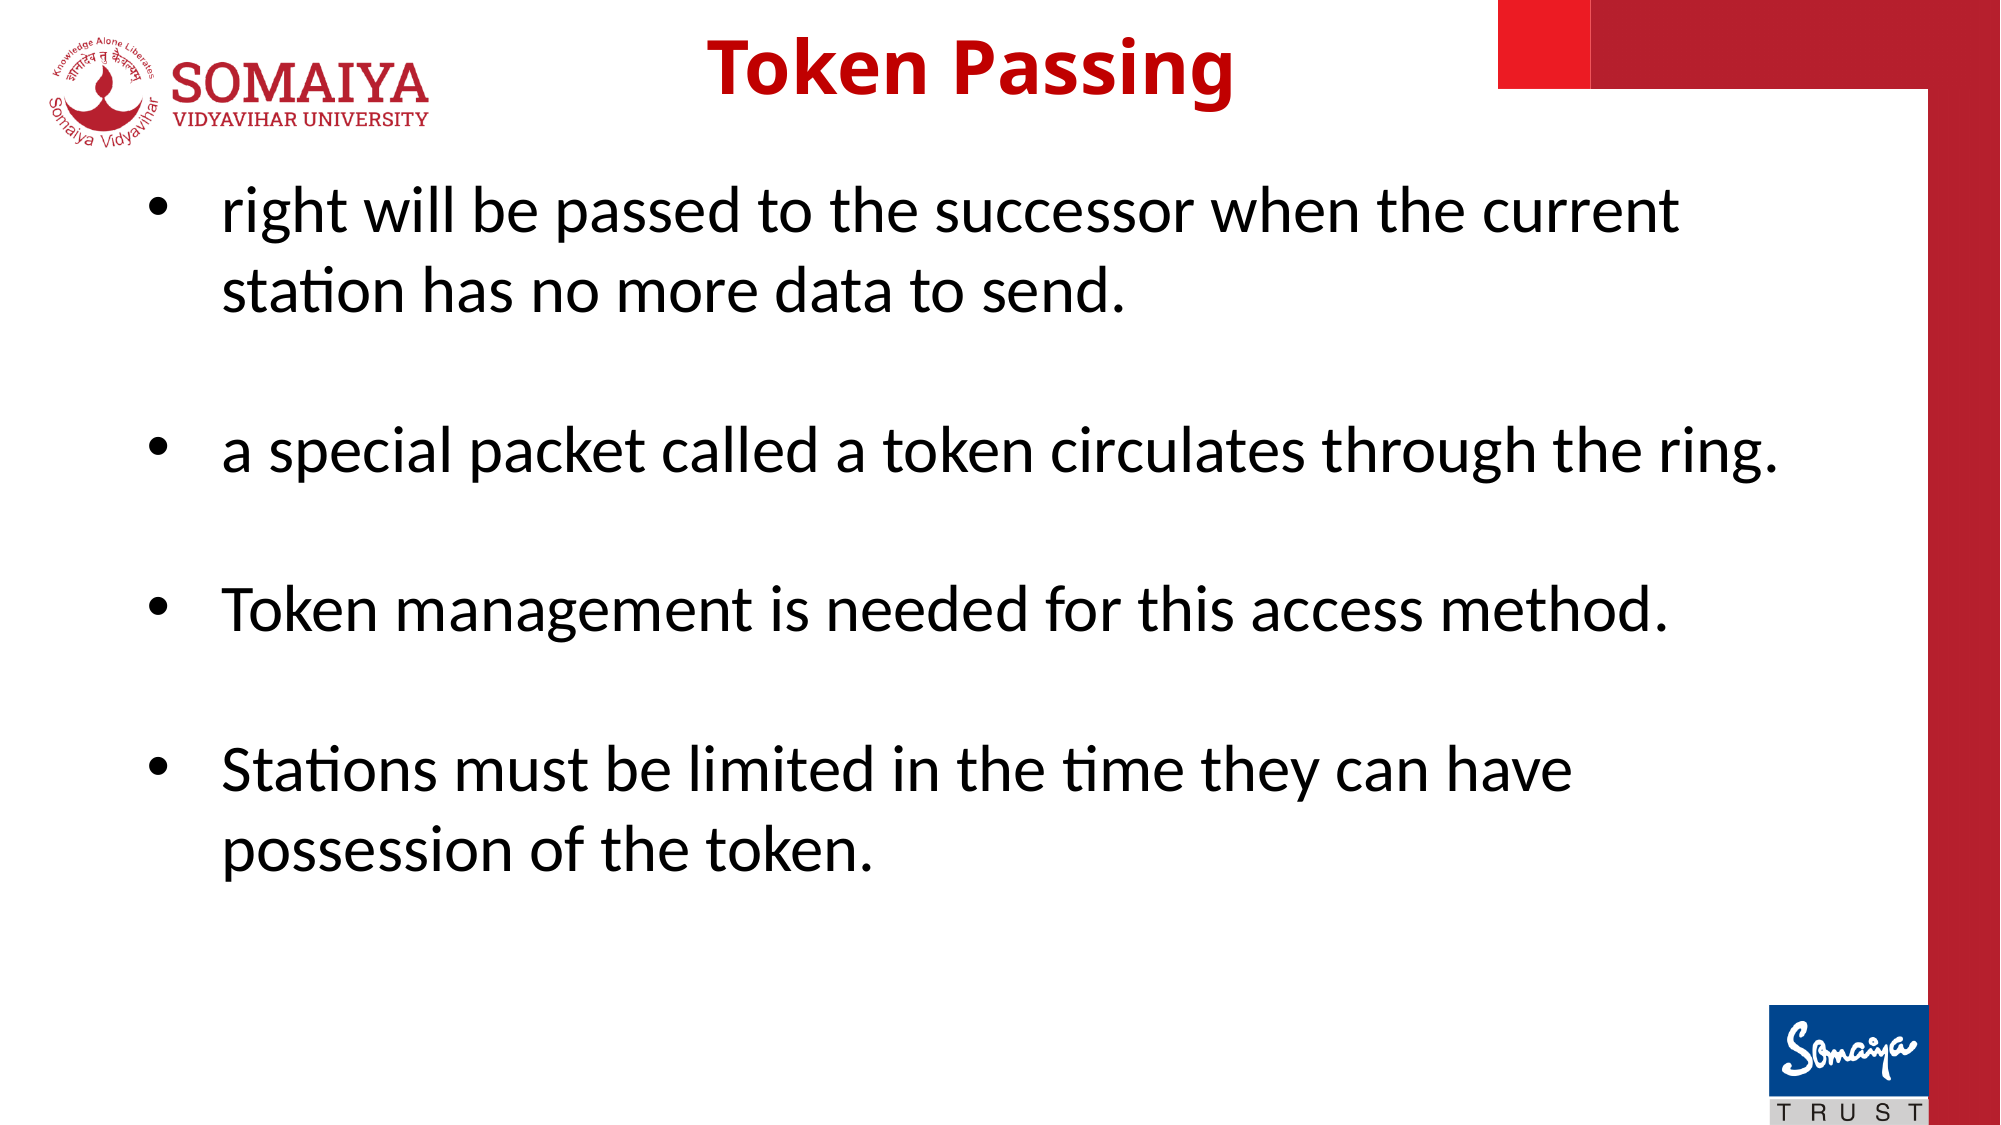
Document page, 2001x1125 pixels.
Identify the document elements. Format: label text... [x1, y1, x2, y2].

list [1769, 1005, 1929, 1125]
text_box right will be passed to the successor when the current station has no more data to send. a special packet called a token circulates through the ring. Token management is needed for this access method. Stations must be limited in the time they can have possession of the token. [131, 158, 1812, 973]
picture [1498, 0, 2000, 1125]
picture [14, 28, 463, 175]
title Token Passing [353, 0, 1591, 158]
